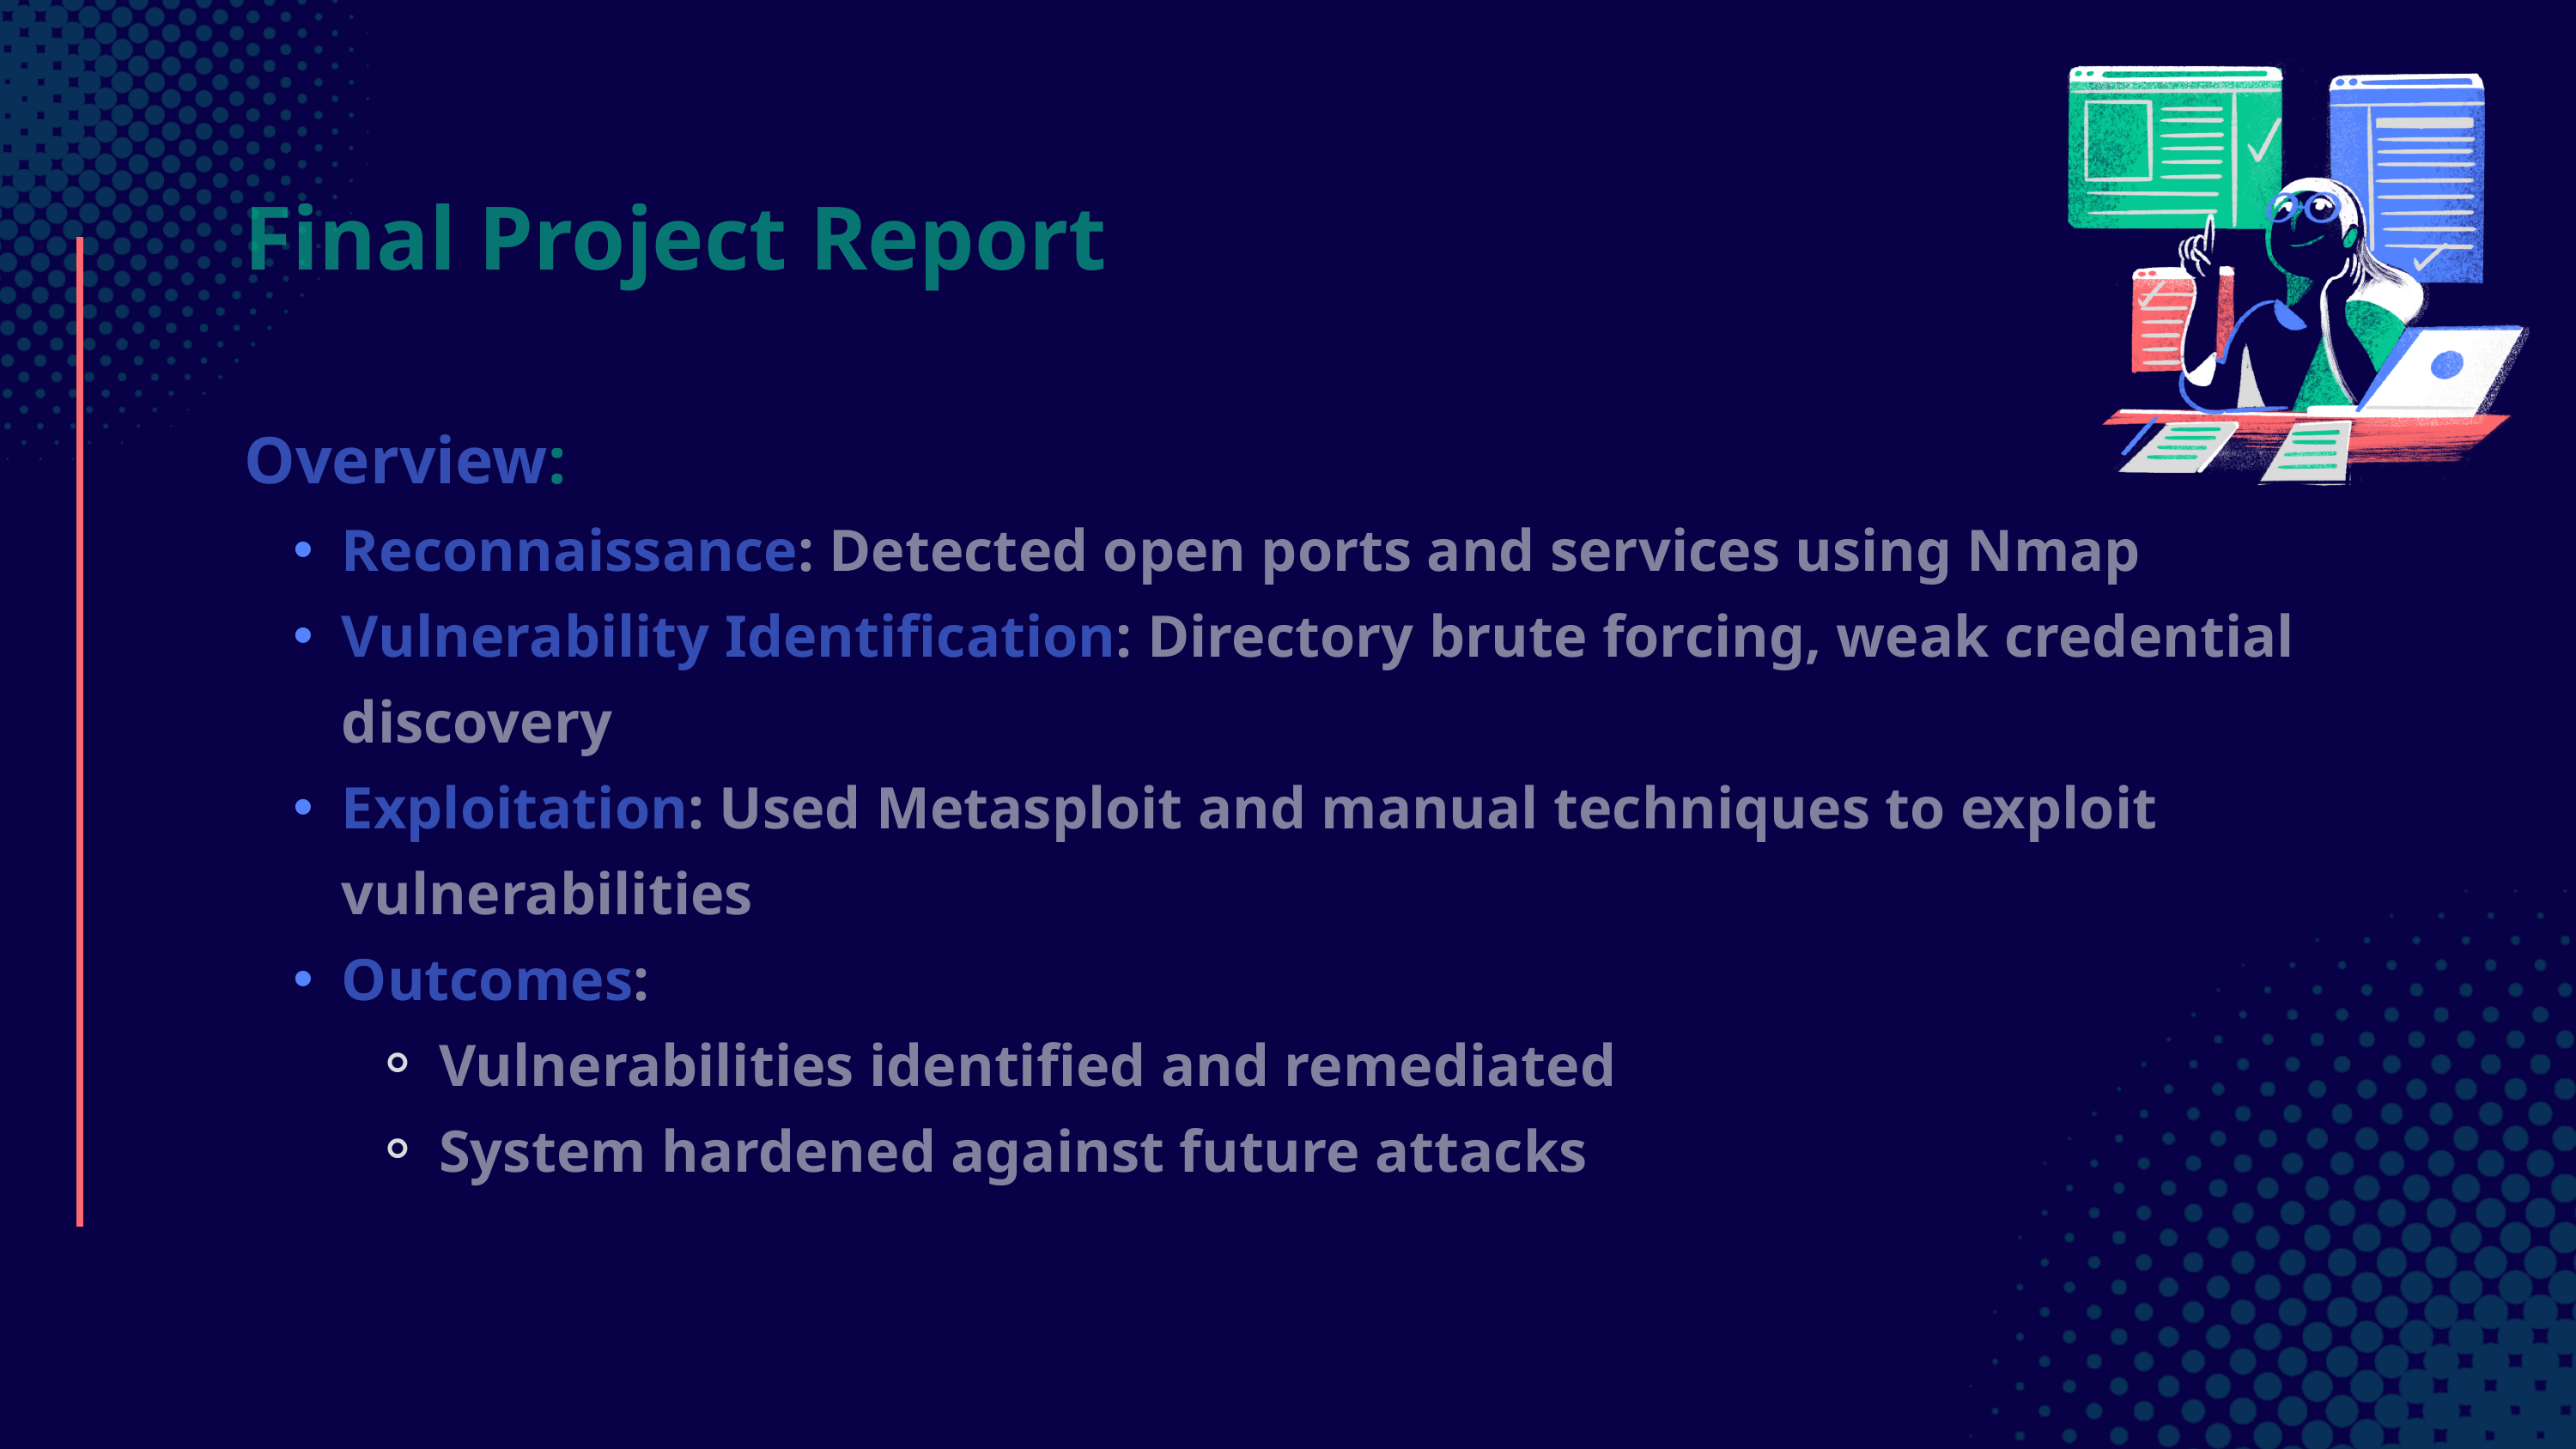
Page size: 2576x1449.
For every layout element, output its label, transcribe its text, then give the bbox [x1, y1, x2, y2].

text_box [0, 0, 370, 460]
text_box [1969, 889, 2576, 1449]
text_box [76, 236, 84, 1227]
text_box [2063, 59, 2530, 497]
text_box Final Project Report Overview: Reconnaissance: Detected open ports and services using Nmap Vulnerability Identification: Directory brute forcing, weak credential discovery Exploitation: Used Metasploit and manual techniques to exploit vulnerabilities Outcomes: Vulnerabilities identified and remediated System hardened against future attacks [244, 156, 2530, 1270]
